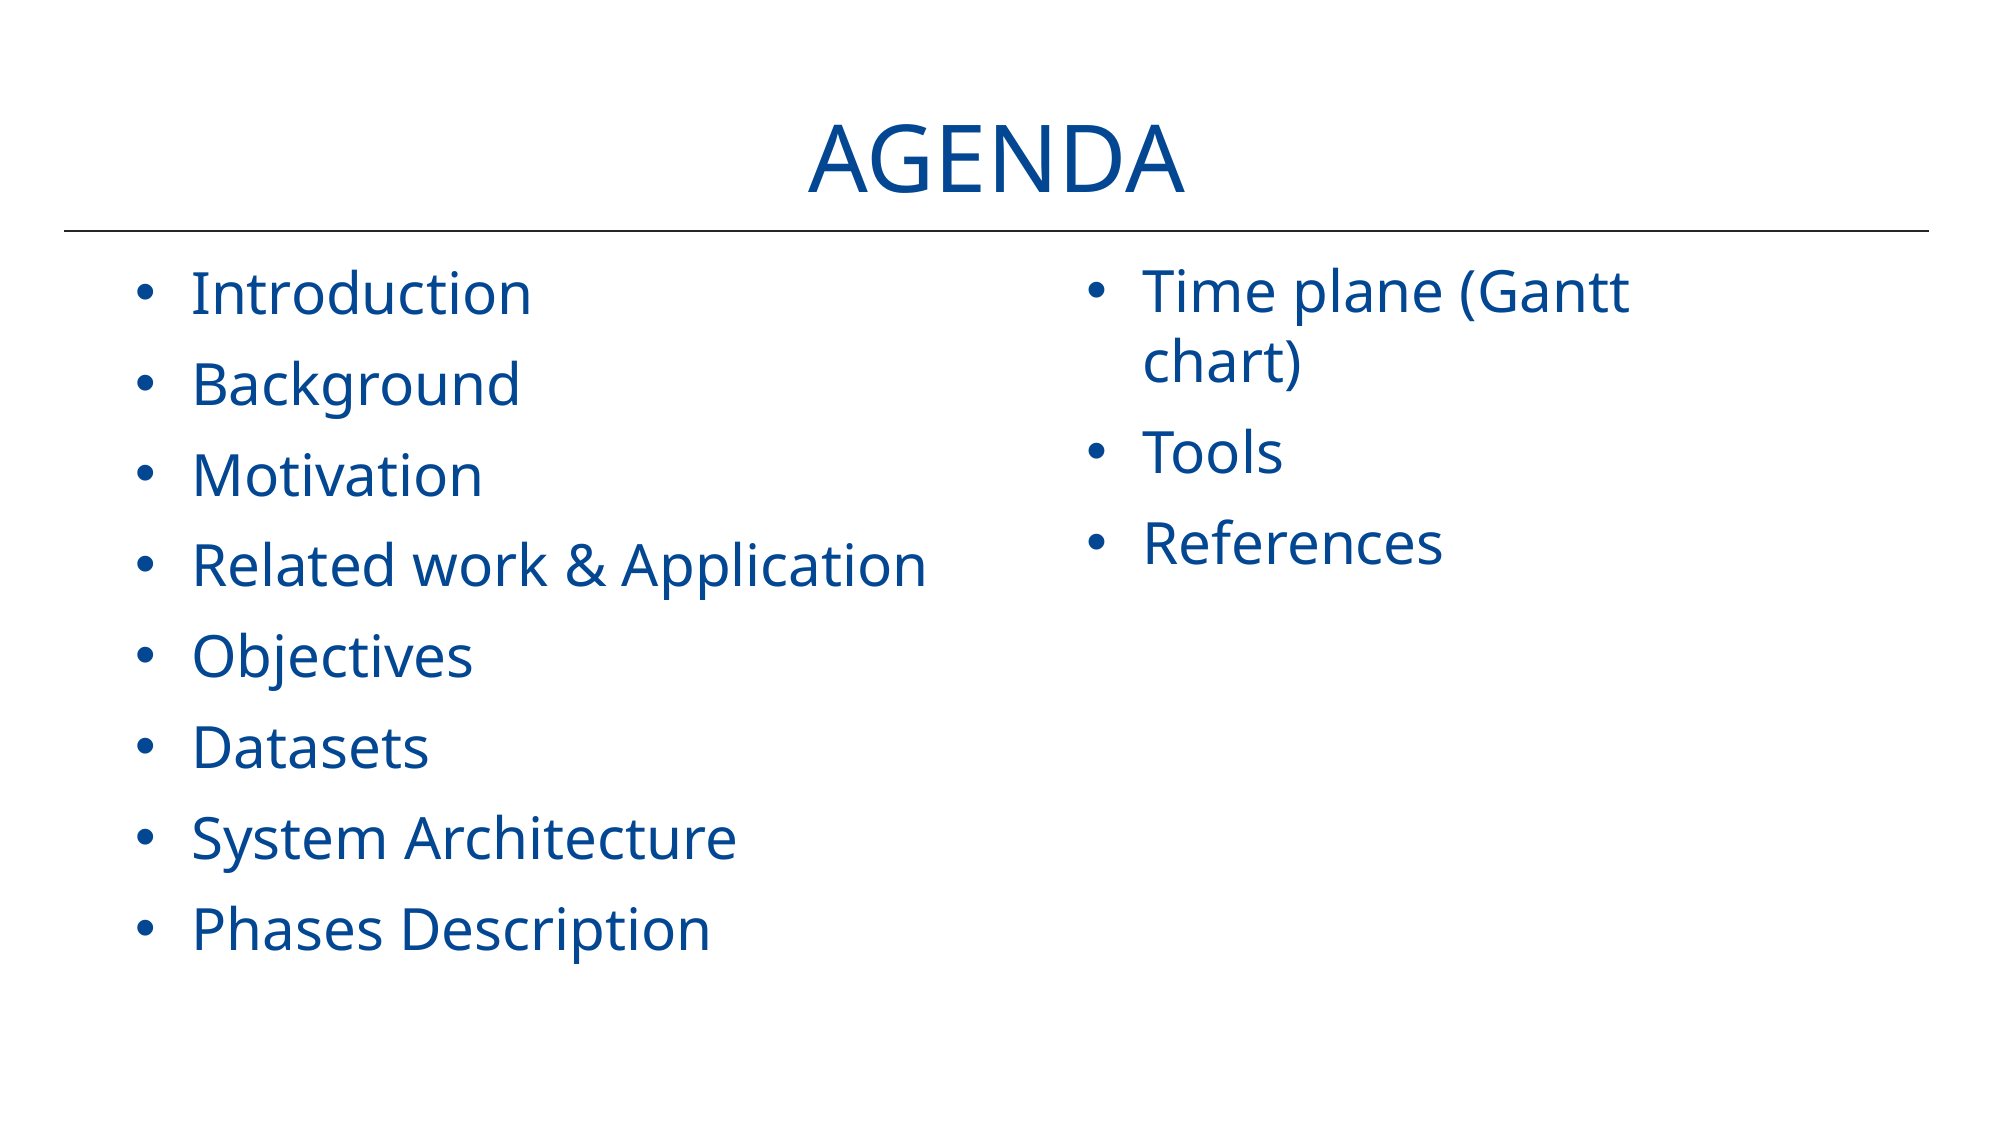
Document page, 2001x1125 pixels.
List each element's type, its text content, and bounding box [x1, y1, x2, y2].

title Agenda [64, 55, 1930, 221]
list Introduction Background Motivation Related work & Application Objectives Datasets System Architecture Phases Description [135, 248, 1949, 1045]
text_box Time plane (Gantt chart) Tools References [1086, 247, 1752, 1043]
